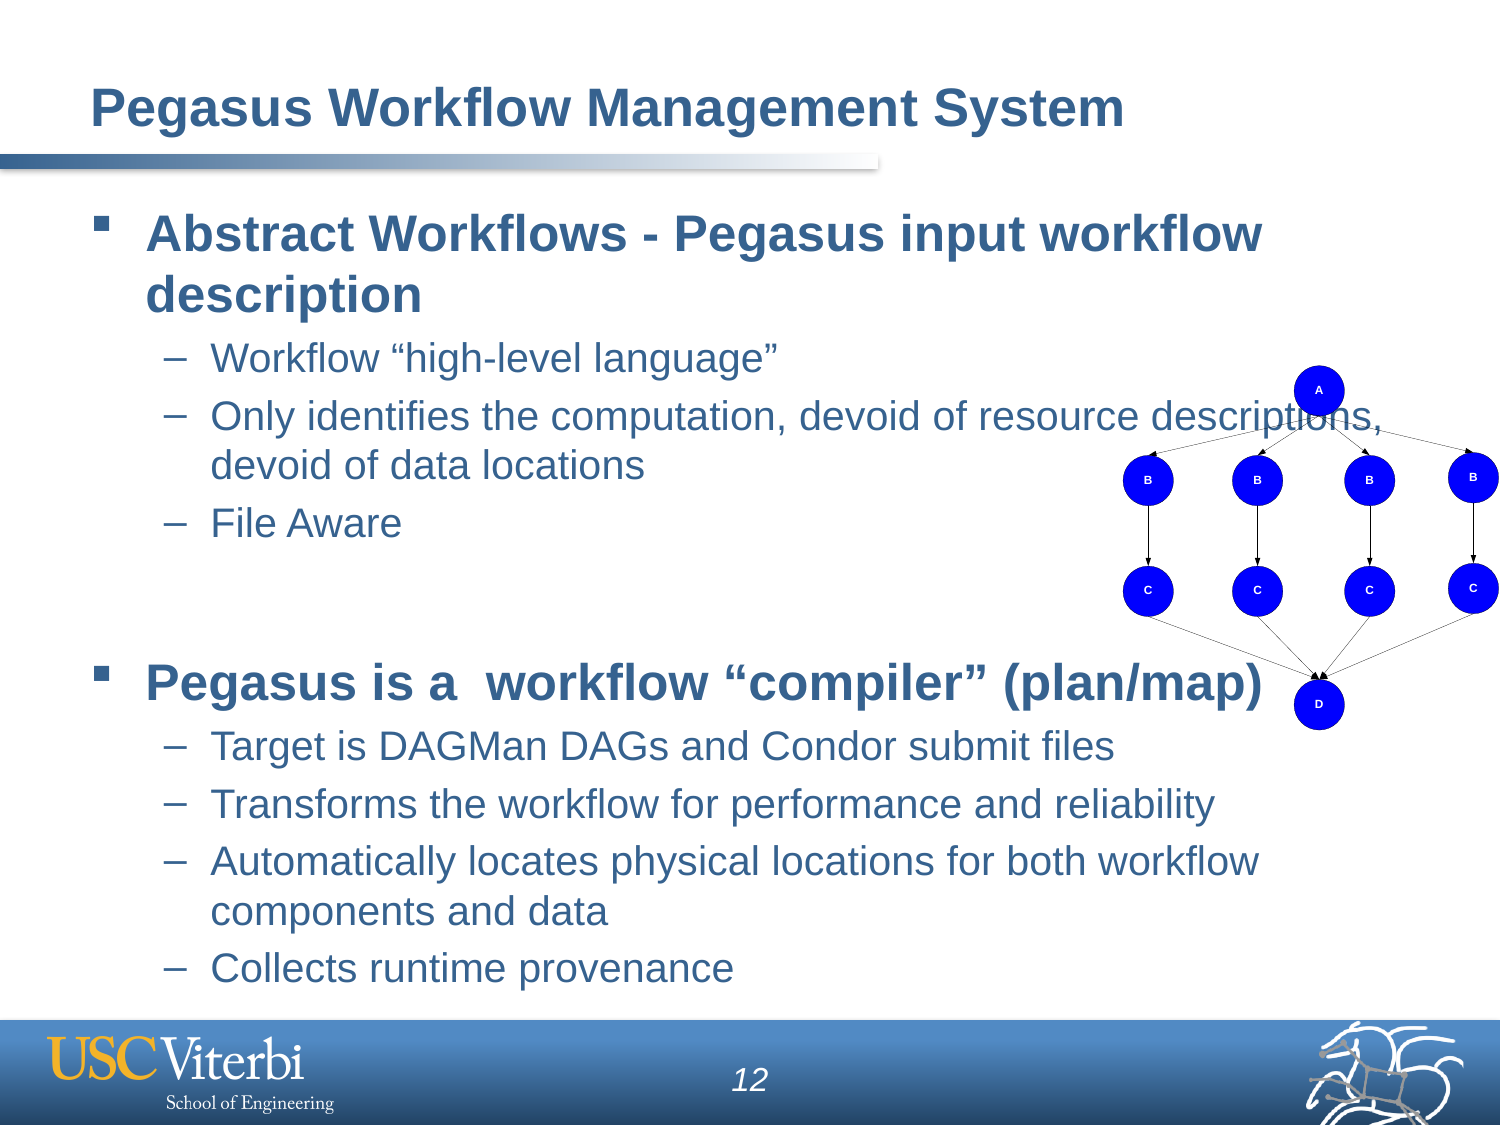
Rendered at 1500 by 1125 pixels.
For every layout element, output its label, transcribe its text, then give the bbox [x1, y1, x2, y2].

title Pegasus Workflow Management System [75, 45, 1425, 165]
list Abstract Workflows - Pegasus input workflow description Workflow “high-level language” Only identifies the computation, devoid of resource descriptions, devoid of data locations File Aware Pegasus is a workflow “compiler” (plan/map) Target is DAGMan DAGs and Condor submit files Transforms the workflow for performance and reliability Automatically locates physical locations for both workflow components and data Collects runtime provenance [75, 192, 1425, 1006]
picture [47, 1036, 334, 1114]
picture [1306, 1020, 1464, 1125]
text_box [1121, 364, 1500, 732]
